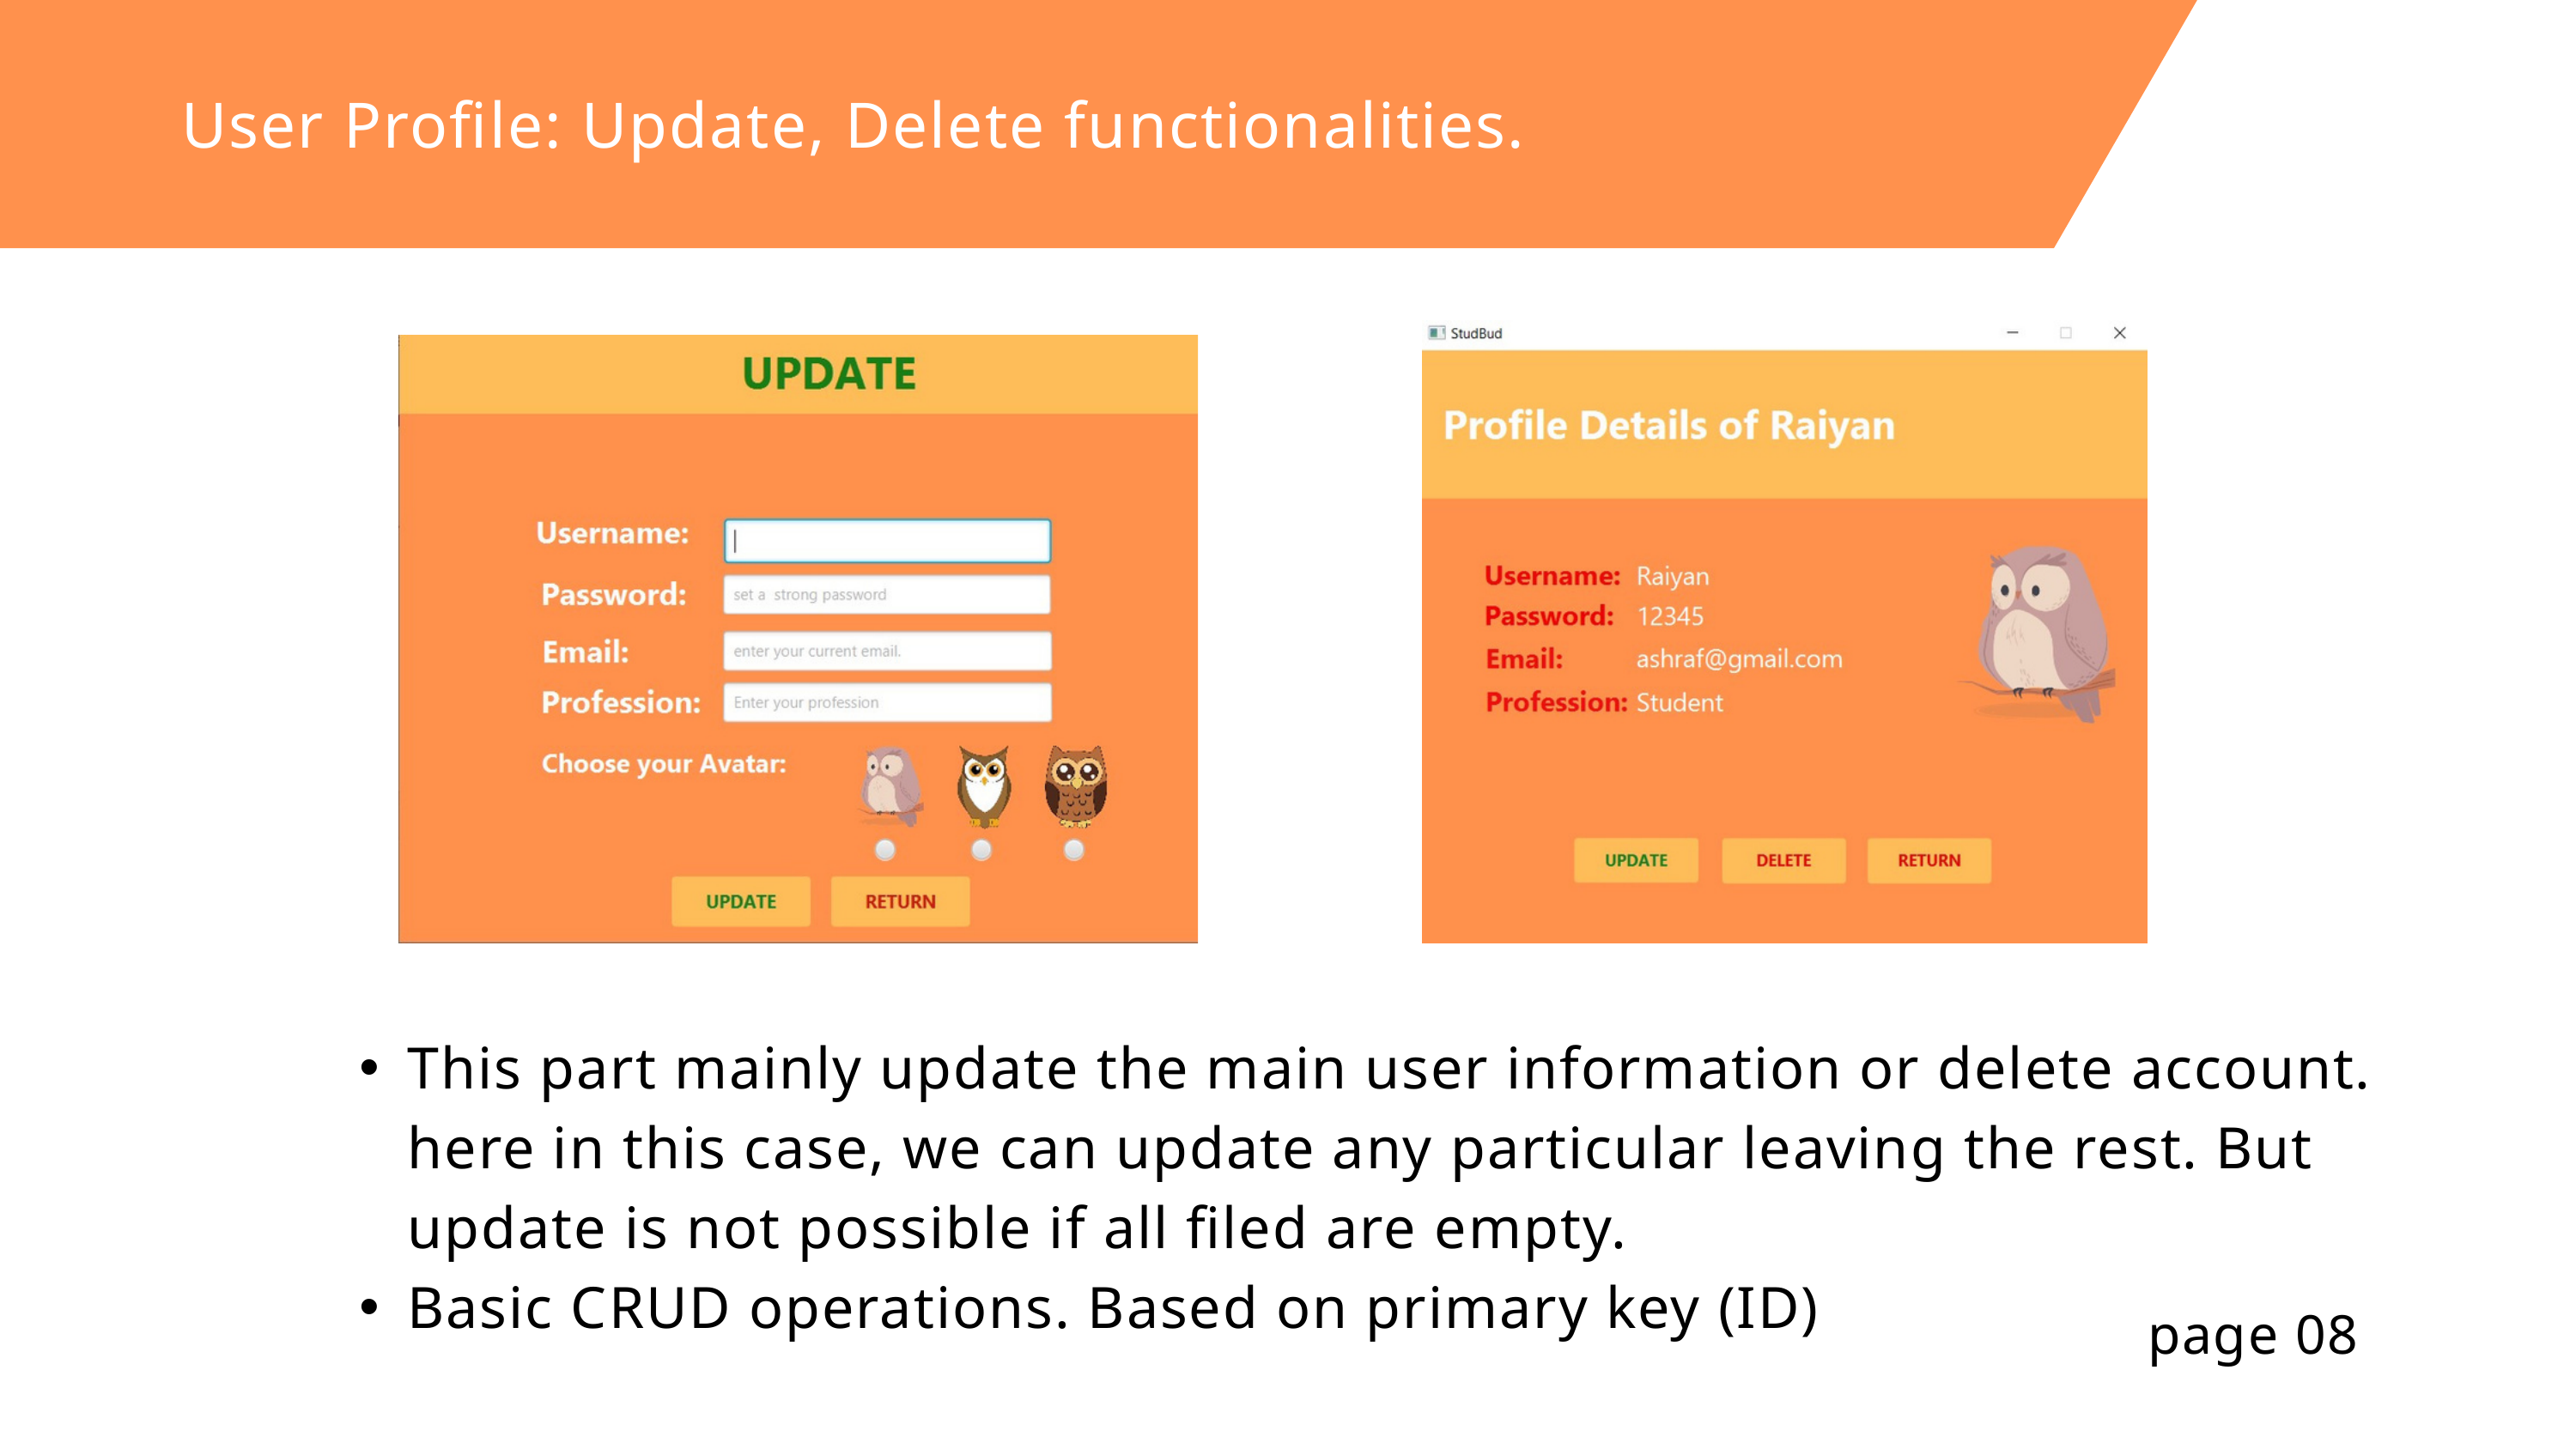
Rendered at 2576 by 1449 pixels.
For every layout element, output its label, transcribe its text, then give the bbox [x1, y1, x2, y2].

picture [398, 335, 1199, 943]
text_box This part mainly update the main user information or delete account. here in this case, we can update any particular leaving the rest. But update is not possible if all filed are empty. Basic CRUD operations. Based on primary key (ID) [310, 1021, 2455, 1341]
text_box page 08 [2148, 1289, 2377, 1366]
picture [1422, 320, 2148, 943]
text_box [0, 0, 2432, 249]
